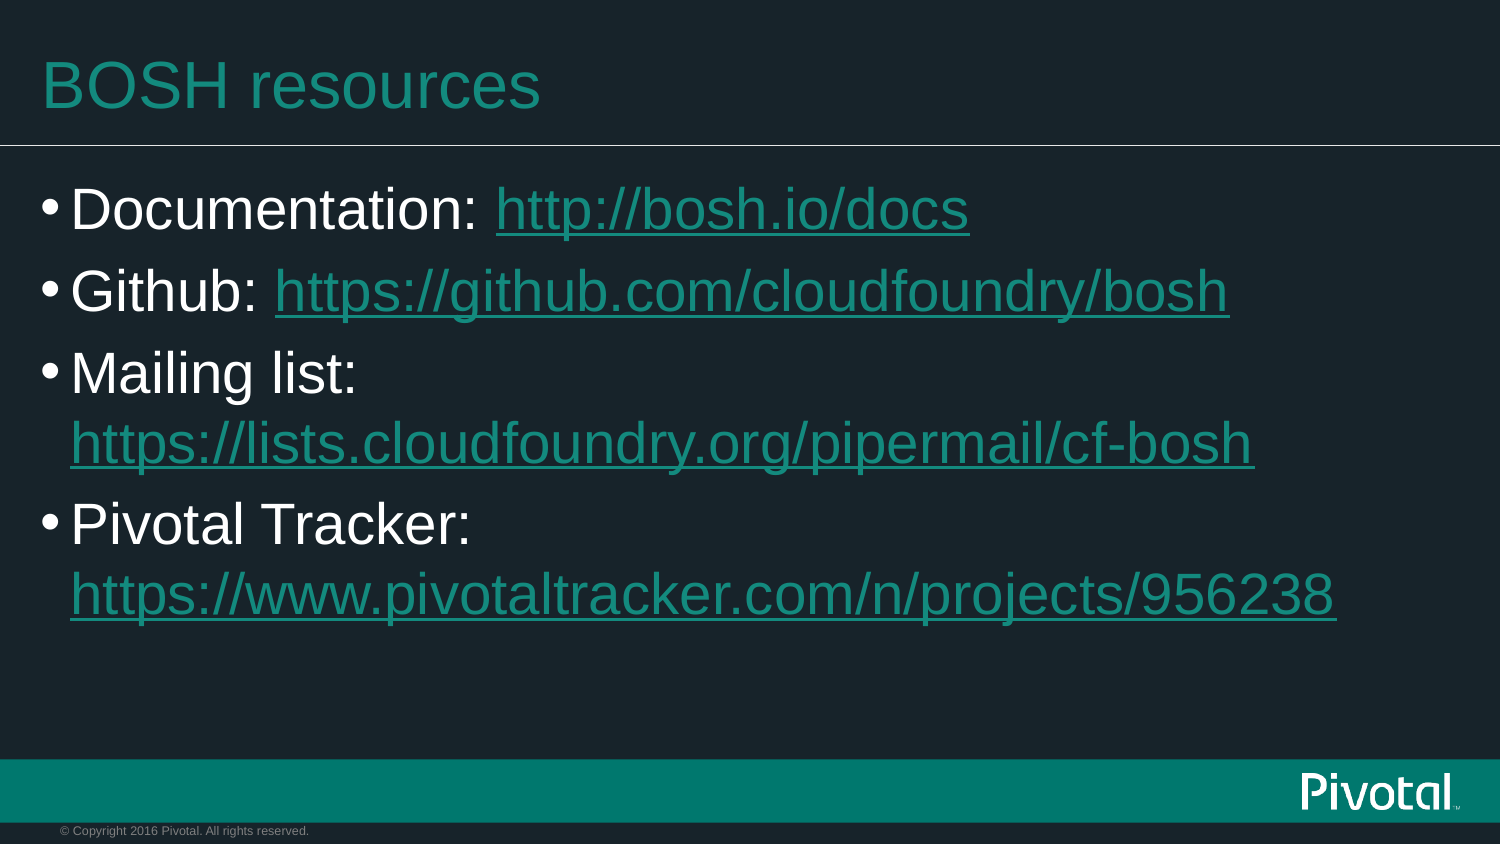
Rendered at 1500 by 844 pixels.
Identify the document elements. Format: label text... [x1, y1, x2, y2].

picture [1302, 773, 1460, 810]
title BOSH resources [26, 52, 1461, 113]
list Documentation: http://bosh.io/docs Github: https://github.com/cloudfoundry/bosh Mailing list: https://lists.cloudfoundry.org/pipermail/cf-bosh Pivotal Tracker: https://www.pivotaltracker.com/n/projects/956238 [25, 156, 1486, 748]
